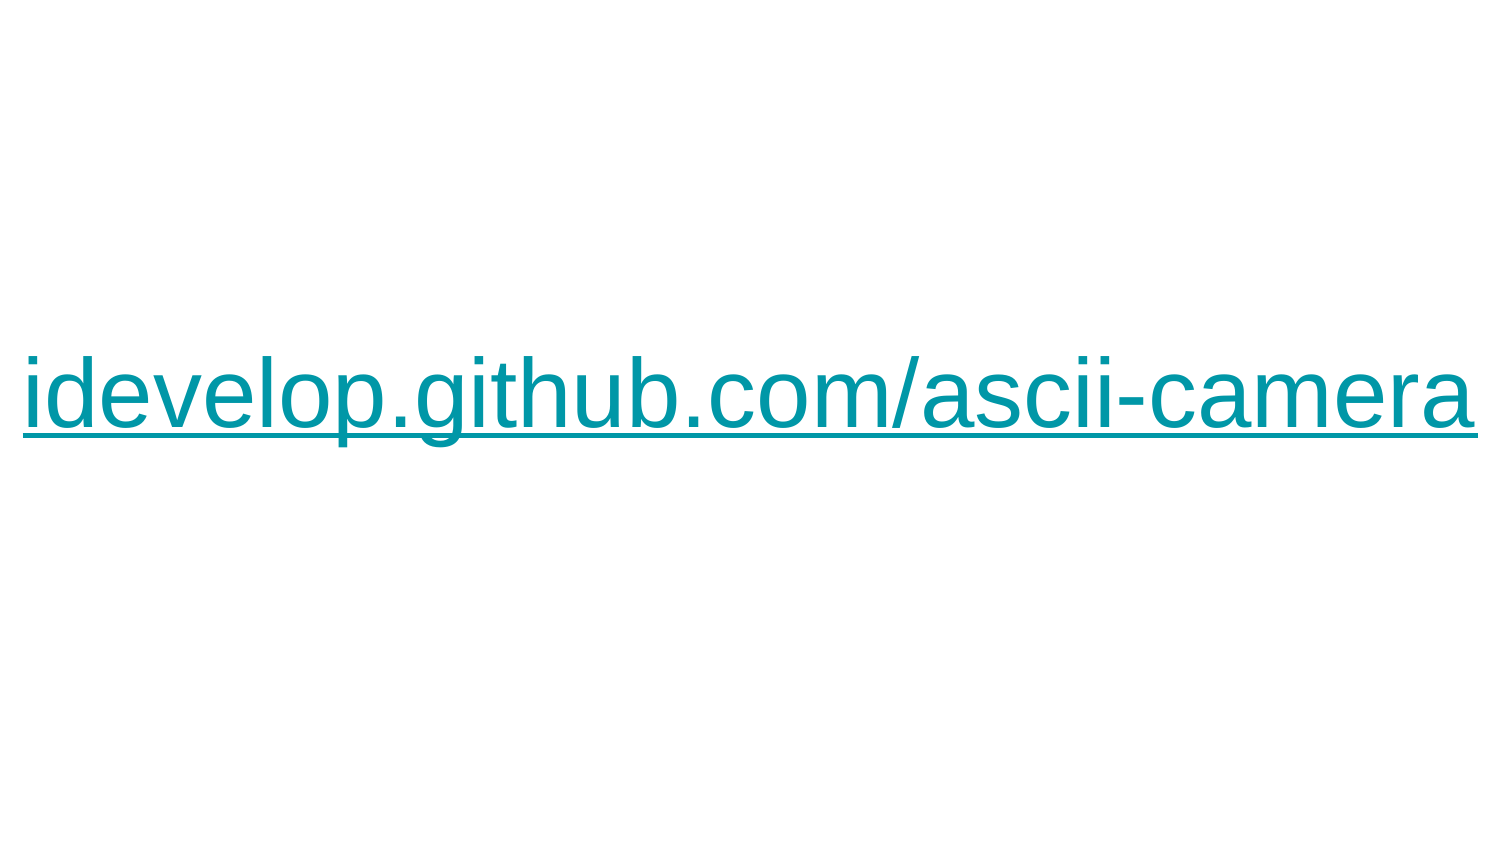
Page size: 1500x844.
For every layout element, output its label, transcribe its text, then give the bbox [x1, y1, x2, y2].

list idevelop.github.com/ascii-camera [0, 297, 1500, 844]
